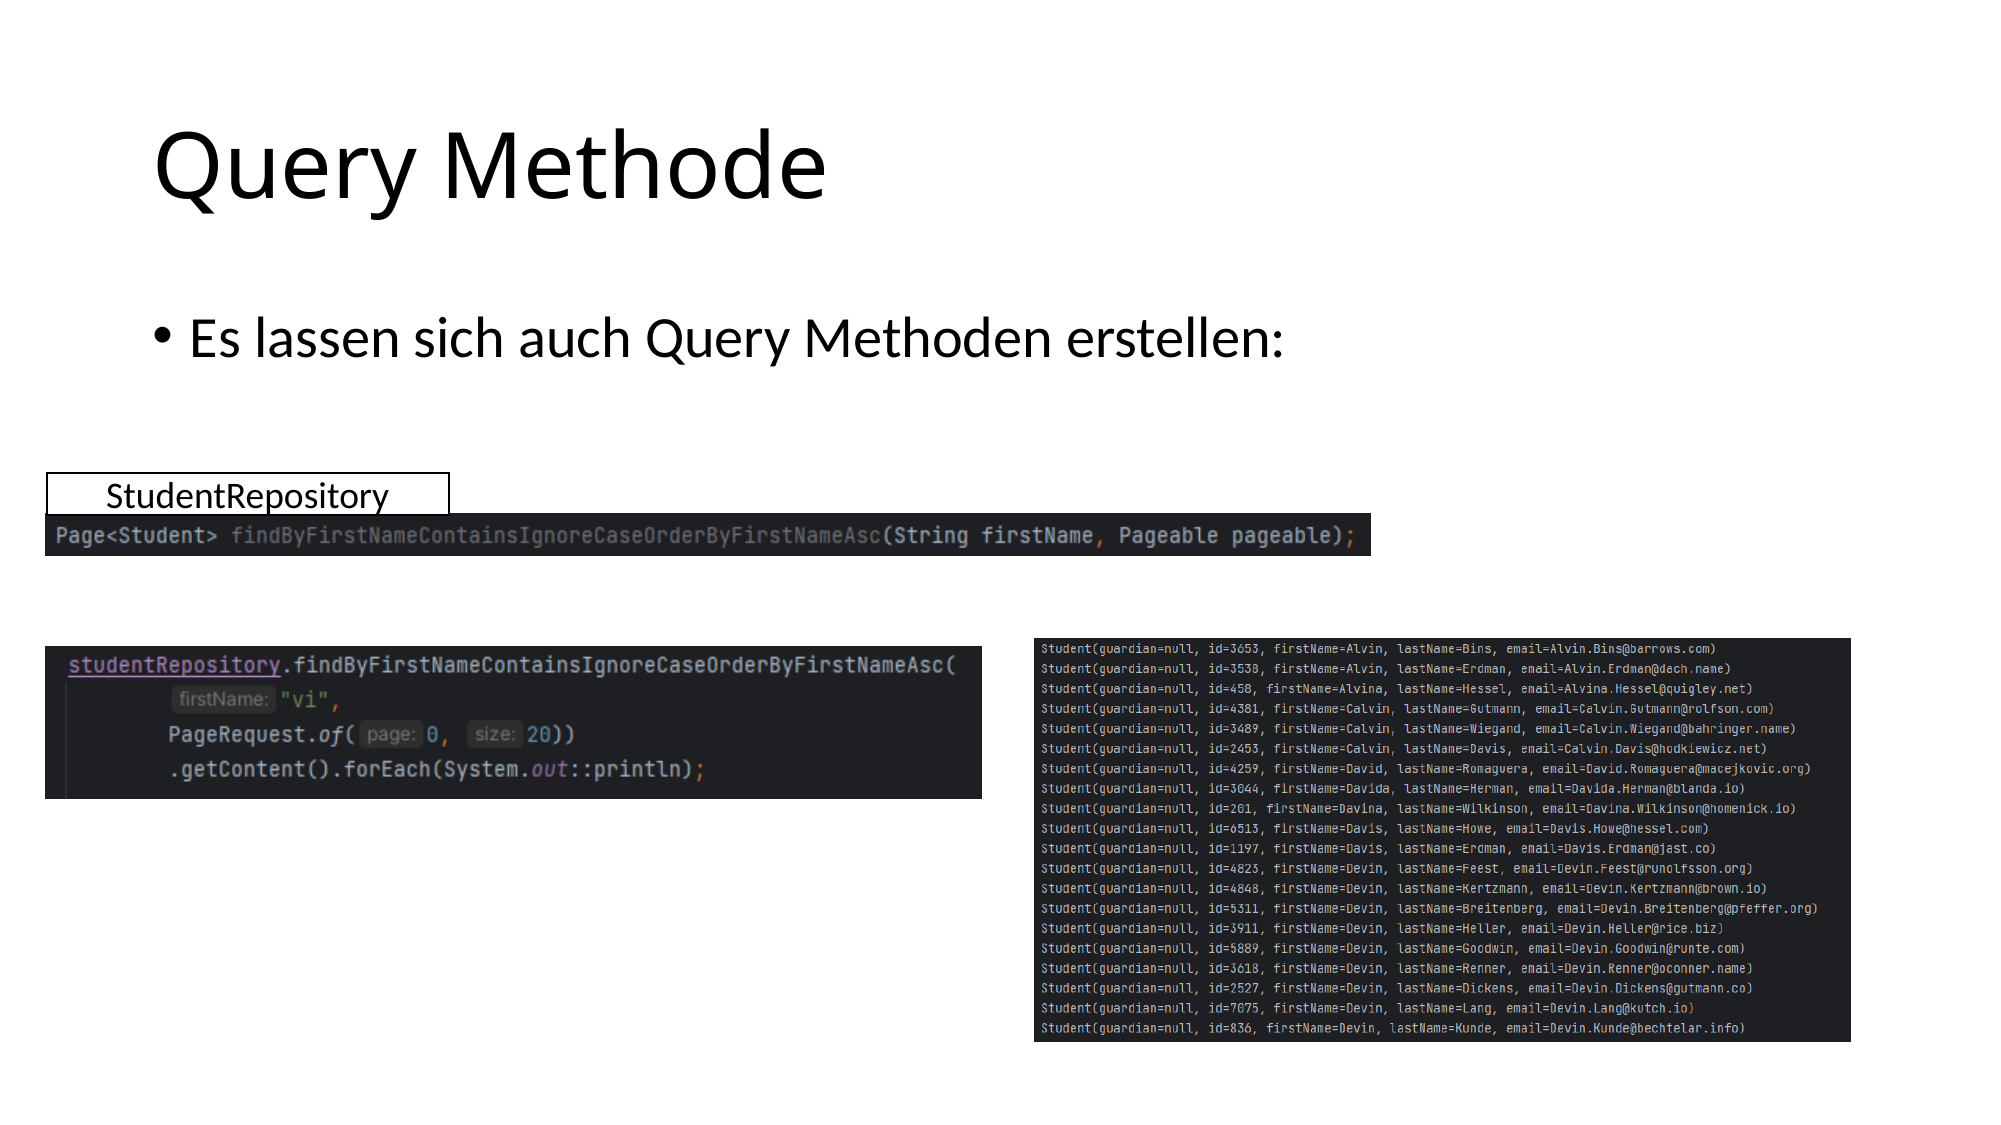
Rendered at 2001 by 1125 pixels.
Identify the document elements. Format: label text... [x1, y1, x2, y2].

title Query Methode [137, 59, 1863, 278]
picture [45, 513, 1371, 556]
picture [1034, 638, 1851, 1042]
list Es lassen sich auch Query Methoden erstellen: [137, 299, 1863, 1014]
text_box StudentRepository [46, 472, 450, 513]
picture [45, 646, 982, 799]
